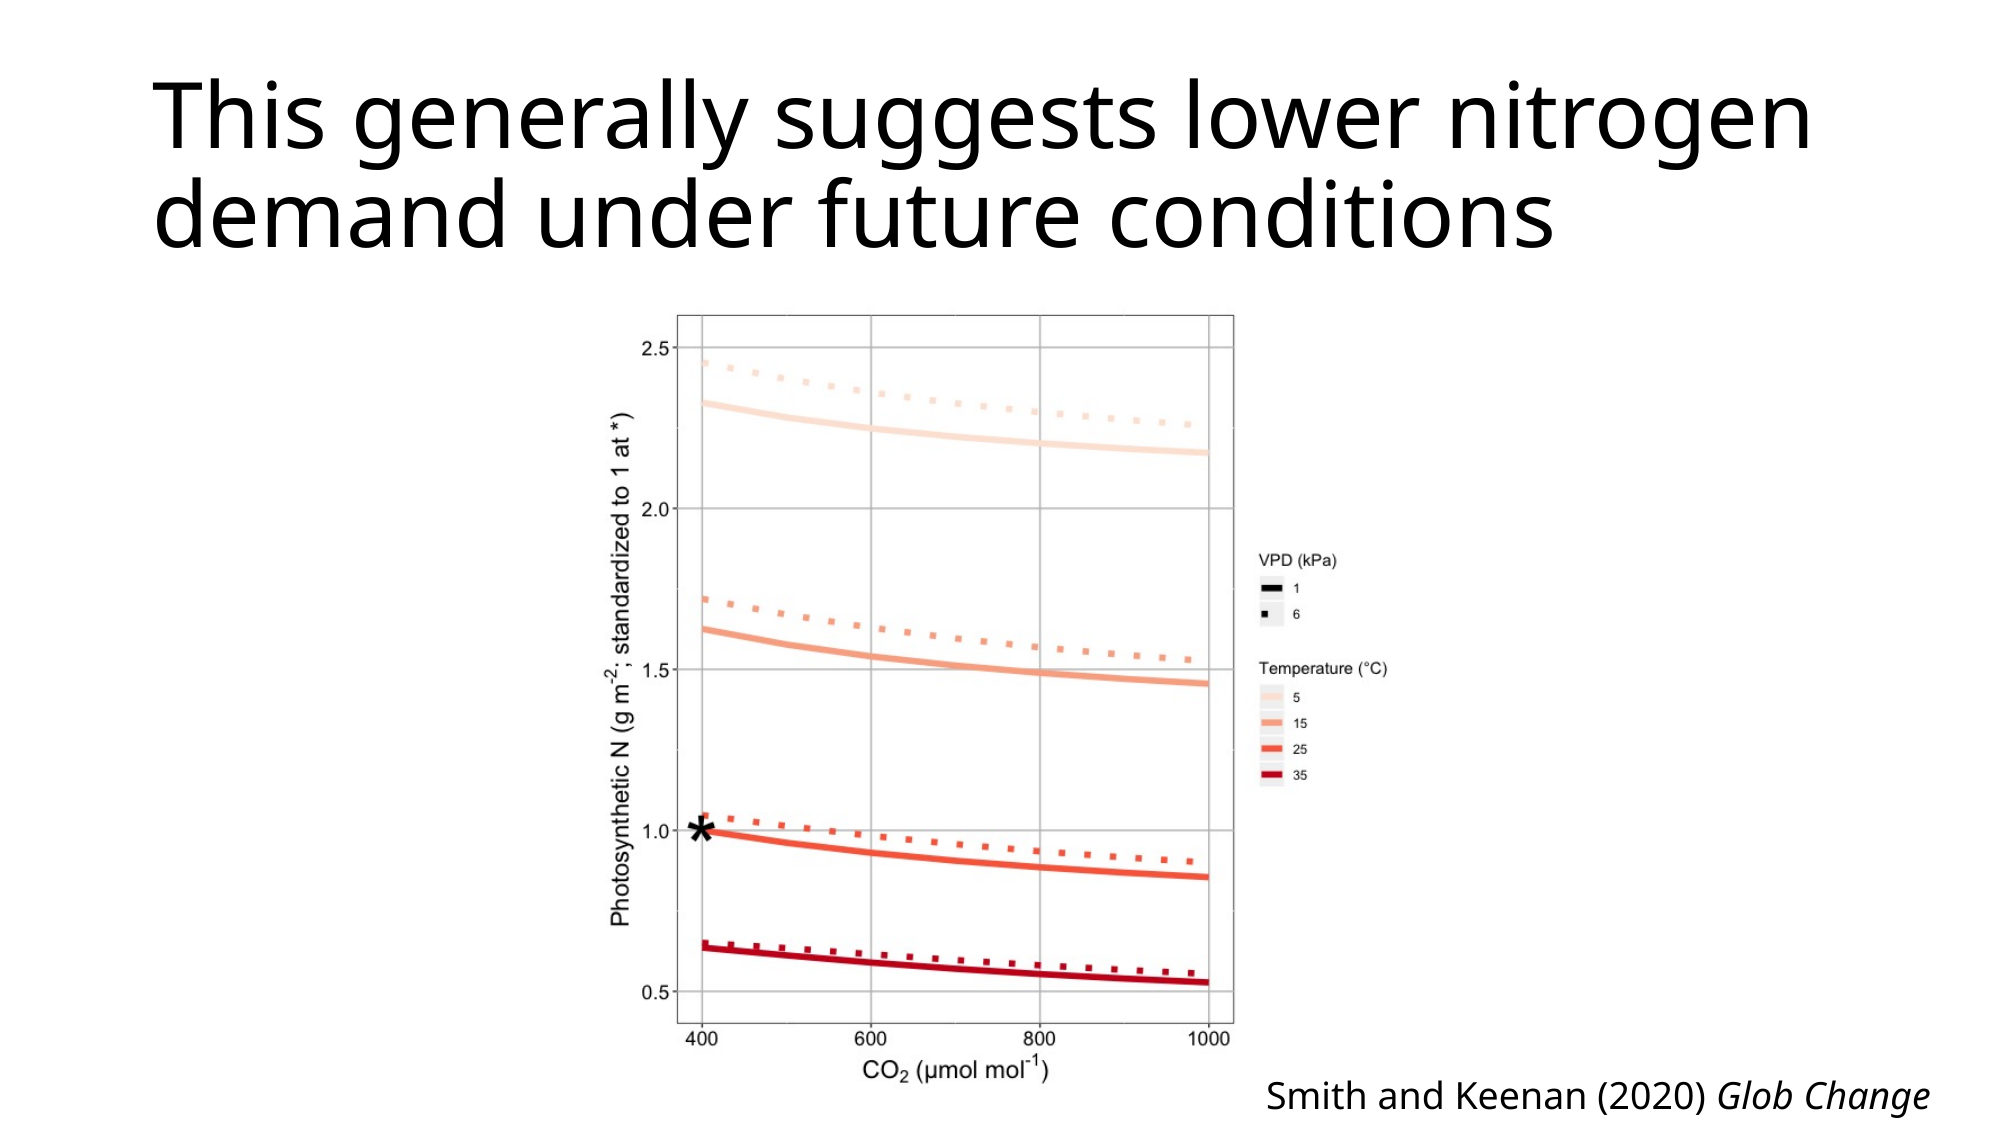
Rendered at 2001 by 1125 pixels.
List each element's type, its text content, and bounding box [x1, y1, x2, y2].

text_box Smith and Keenan (2020) Glob Change Biol [1251, 1064, 2000, 1125]
title This generally suggests lower nitrogen demand under future conditions [137, 59, 1863, 278]
picture [595, 307, 1405, 1096]
